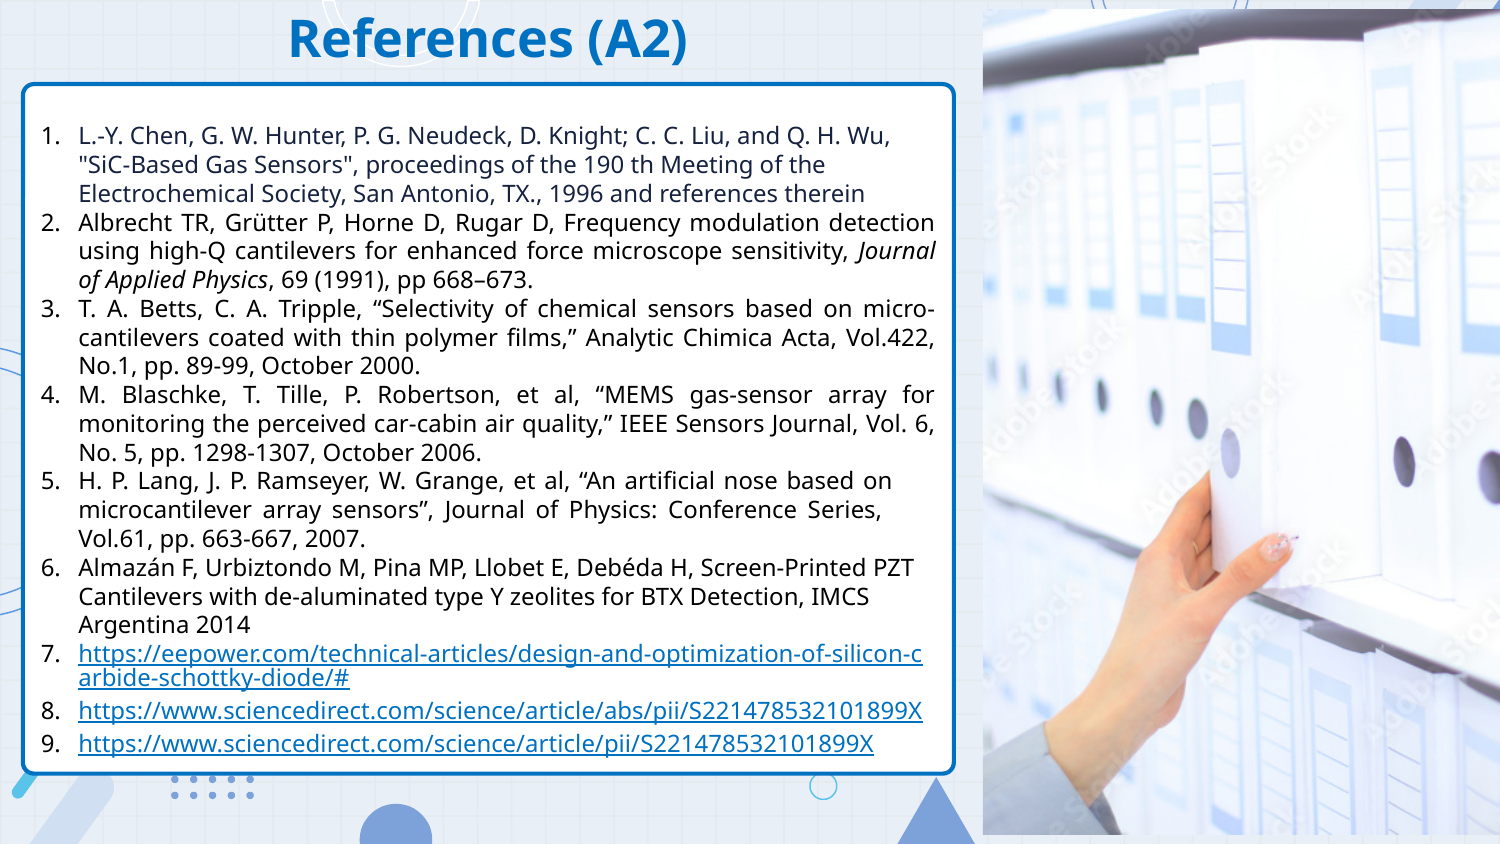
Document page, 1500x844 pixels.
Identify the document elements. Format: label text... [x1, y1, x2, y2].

title References (A2) [51, 0, 925, 81]
picture [982, 9, 1500, 835]
text_box L.-Y. Chen, G. W. Hunter, P. G. Neudeck, D. Knight; C. C. Liu, and Q. H. Wu, "SiC-Based Gas Sensors", proceedings of the 190 th Meeting of the Electrochemical Society, San Antonio, TX., 1996 and references therein Albrecht TR, Grütter P, Horne D, Rugar D, Frequency modulation detection using high-Q cantilevers for enhanced force microscope sensitivity, Journal of Applied Physics, 69 (1991), pp 668–673. T. A. Betts, C. A. Tripple, “Selectivity of chemical sensors based on micro-cantilevers coated with thin polymer films,” Analytic Chimica Acta, Vol.422, No.1, pp. 89-99, October 2000. M. Blaschke, T. Tille, P. Robertson, et al, “MEMS gas-sensor array for monitoring the perceived car-cabin air quality,” IEEE Sensors Journal, Vol. 6, No. 5, pp. 1298-1307, October 2006. H. P. Lang, J. P. Ramseyer, W. Grange, et al, “An artificial nose based on microcantilever array sensors”, Journal of Physics: Conference Series, Vol.61, pp. 663-667, 2007. Almazán F, Urbiztondo M, Pina MP, Llobet E, Debéda H, Screen-Printed PZT Cantilevers with de-aluminated type Y zeolites for BTX Detection, IMCS Argentina 2014 https://eepower.com/technical-articles/design-and-optimization-of-silicon-carbide-schottky-diode/# https://www.sciencedirect.com/science/article/abs/pii/S221478532101899X https://www.sciencedirect.com/science/article/pii/S221478532101899X [20, 81, 956, 776]
